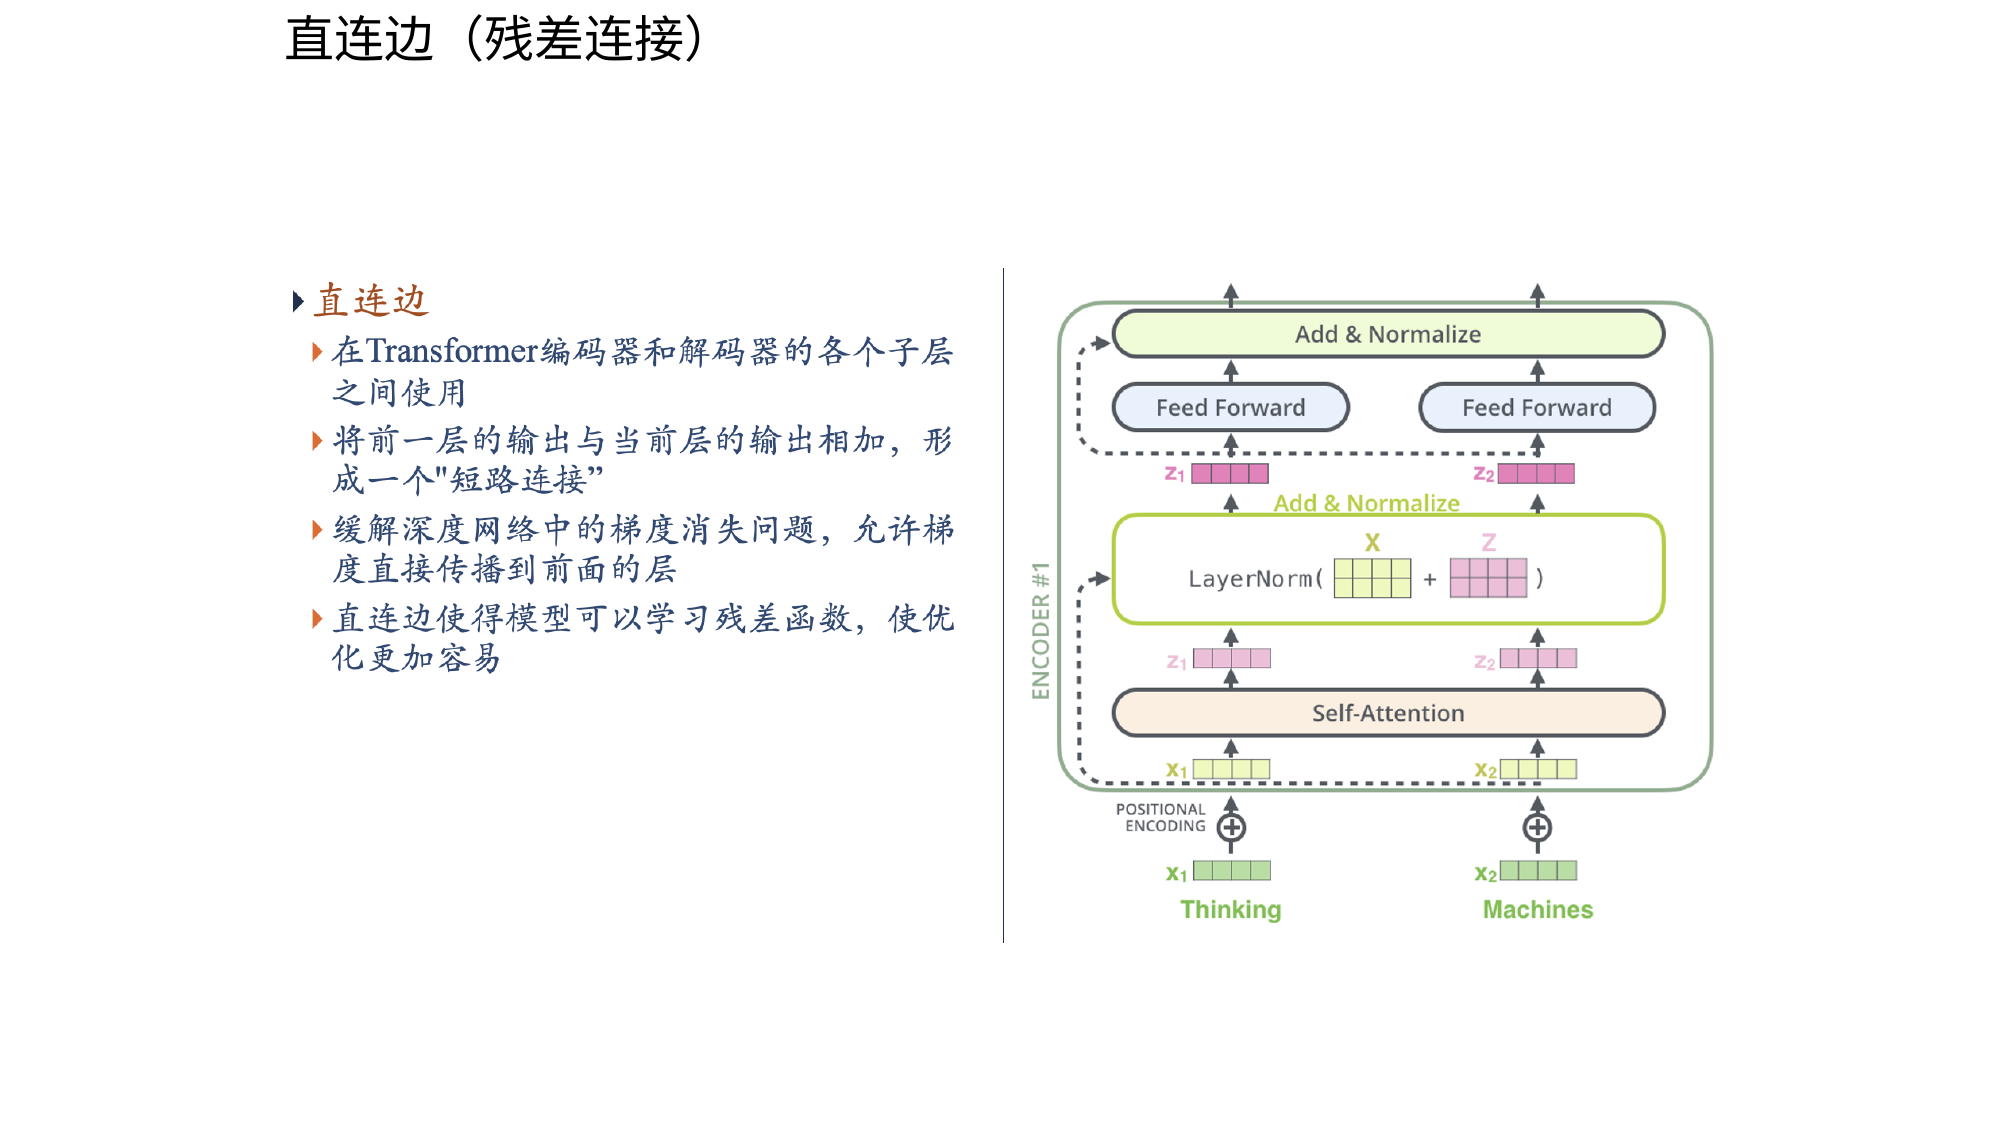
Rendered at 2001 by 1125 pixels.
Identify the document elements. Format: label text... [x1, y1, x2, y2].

title 直连边（残差连接） [282, 12, 1465, 203]
picture [263, 262, 1737, 950]
